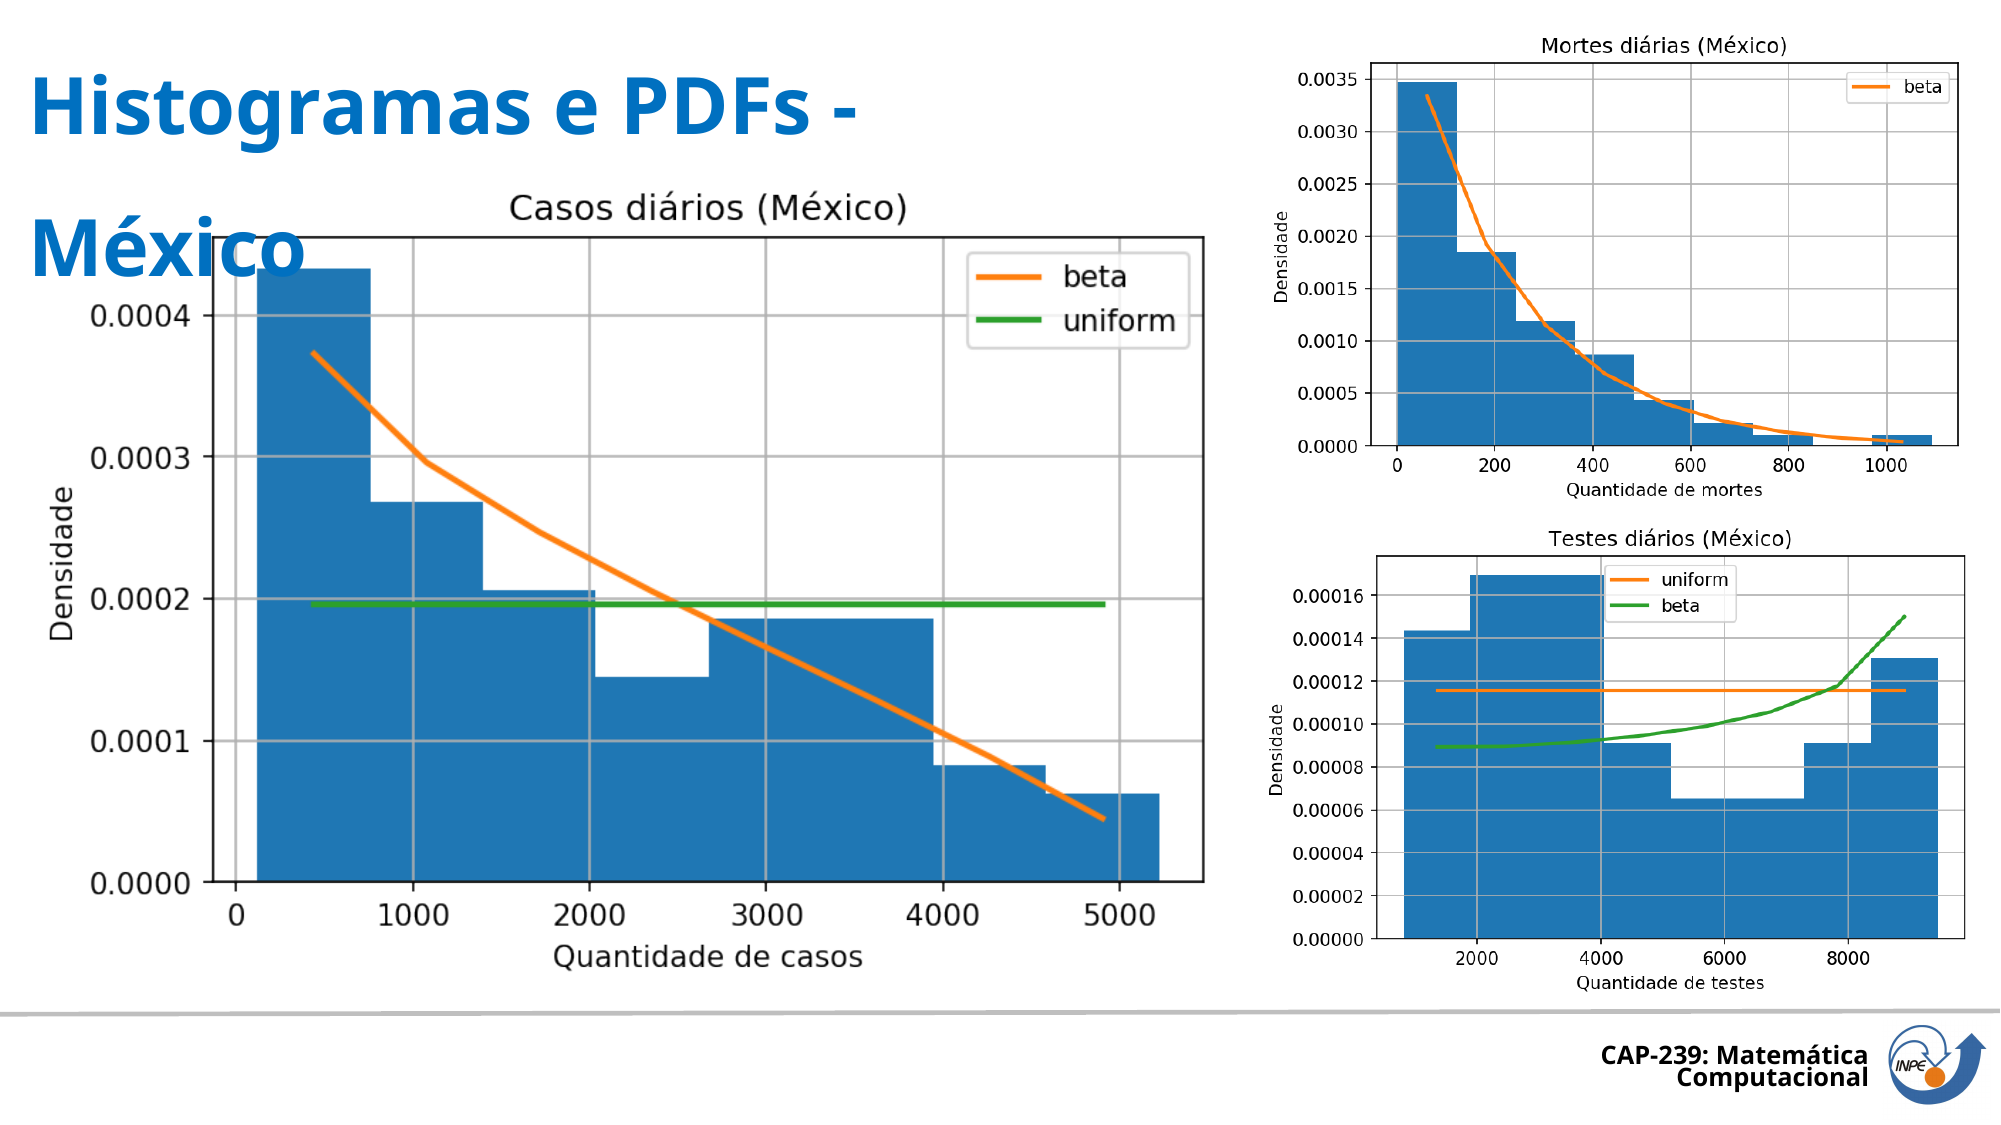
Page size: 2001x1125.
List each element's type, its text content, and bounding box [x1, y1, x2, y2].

picture [1260, 24, 1971, 511]
text_box CAP-239: Matemática Computacional [1472, 1040, 1877, 1100]
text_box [0, 1010, 2000, 1015]
picture [1882, 1016, 1991, 1120]
picture [27, 172, 1226, 993]
text_box Histogramas e PDFs - México [13, 0, 989, 155]
picture [1255, 517, 1976, 1004]
